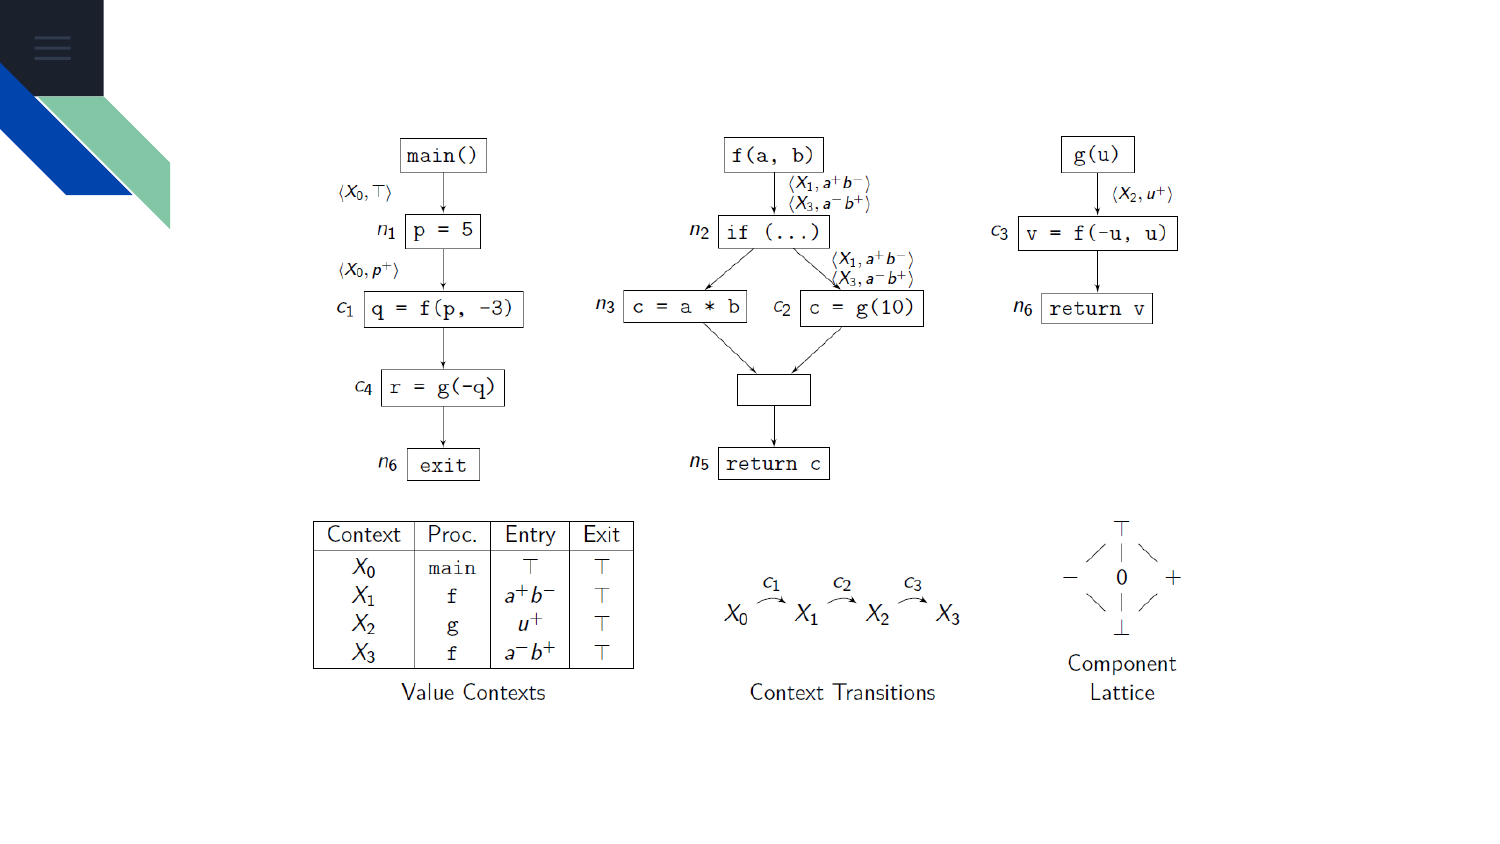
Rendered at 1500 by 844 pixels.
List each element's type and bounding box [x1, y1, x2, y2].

picture [278, 127, 1222, 717]
